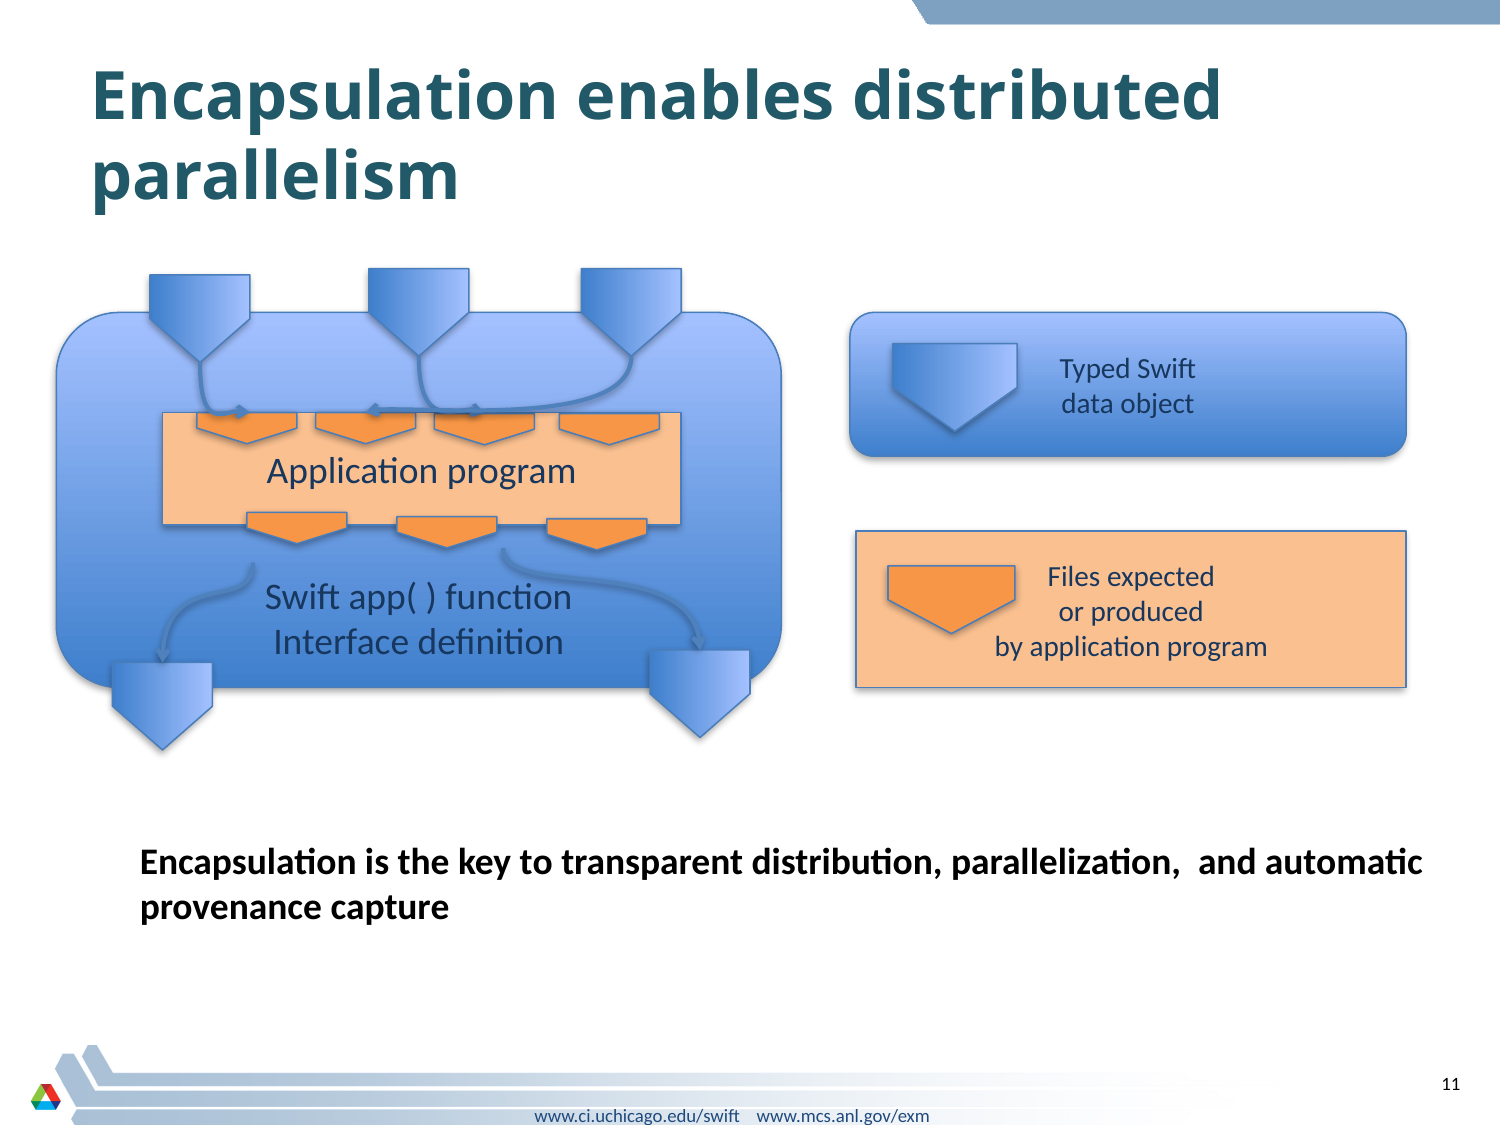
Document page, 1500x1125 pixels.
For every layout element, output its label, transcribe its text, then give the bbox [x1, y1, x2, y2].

title Encapsulation enables distributed parallelism [74, 44, 1426, 233]
slide_number 11 [1412, 1064, 1476, 1095]
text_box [849, 312, 1407, 457]
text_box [855, 530, 1407, 688]
picture [0, 1037, 1500, 1125]
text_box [56, 268, 782, 751]
picture [0, 0, 1500, 26]
text_box Encapsulation is the key to transparent distribution, parallelization, and automatic provenance capture [124, 774, 1475, 989]
footer www.ci.uchicago.edu/swift www.mcs.anl.gov/exm [519, 1095, 1495, 1125]
